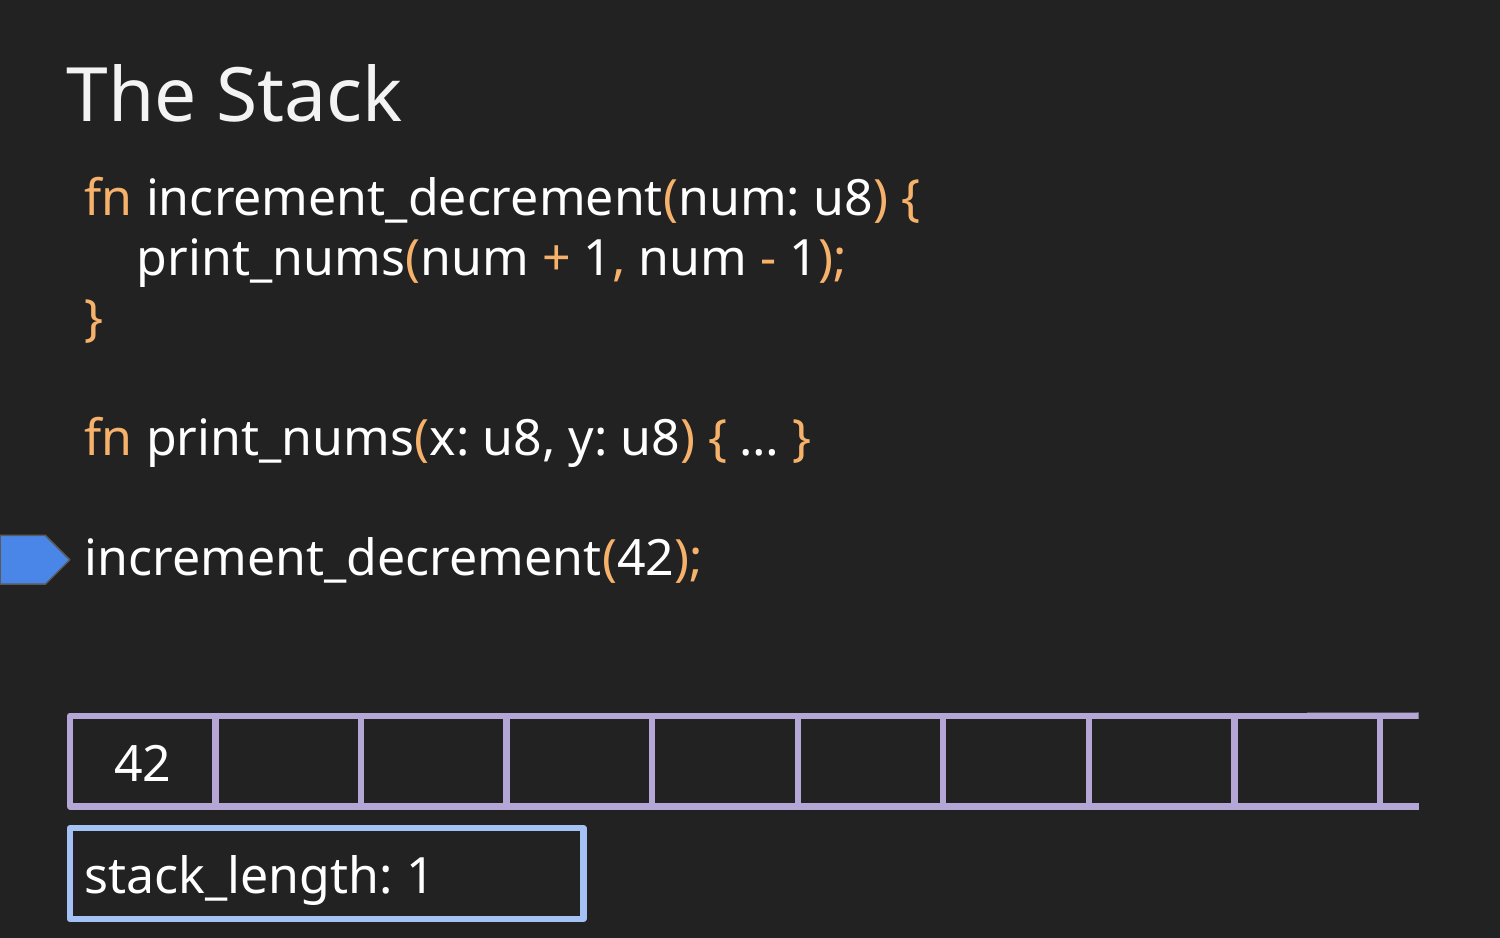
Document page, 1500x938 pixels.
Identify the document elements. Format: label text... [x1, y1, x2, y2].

text_box [215, 715, 361, 807]
text_box [1234, 715, 1305, 807]
text_box [652, 715, 797, 807]
text_box [943, 715, 1088, 807]
text_box [797, 715, 943, 807]
text_box [1088, 715, 1234, 807]
text_box [0, 535, 70, 585]
text_box stack_length: 1 [69, 828, 584, 920]
text_box fn increment_decrement(num: u8) { print_nums(num + 1, num - 1); } fn print_nums(x: u8, y: u8) { … } increment_decrement(42); [69, 150, 1380, 612]
text_box [361, 715, 506, 807]
text_box The Stack [51, 31, 964, 166]
text_box [506, 715, 652, 807]
text_box 42 [69, 715, 215, 807]
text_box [1306, 715, 1419, 807]
